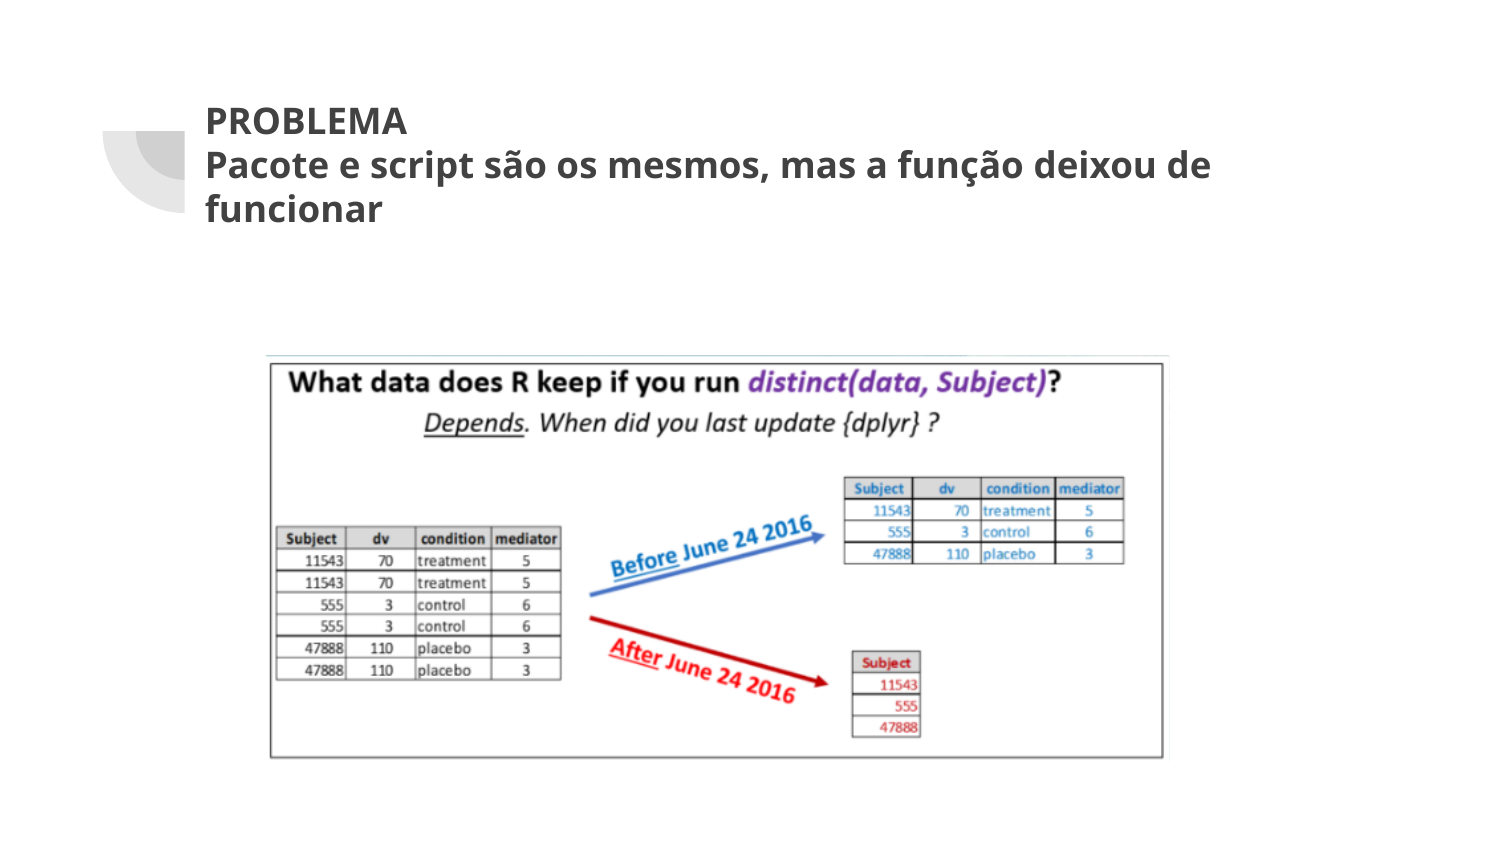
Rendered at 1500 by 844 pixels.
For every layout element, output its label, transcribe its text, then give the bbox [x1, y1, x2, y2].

picture [265, 354, 1170, 761]
title PROBLEMA Pacote e script são os mesmos, mas a função deixou de funcionar [189, 83, 1343, 248]
